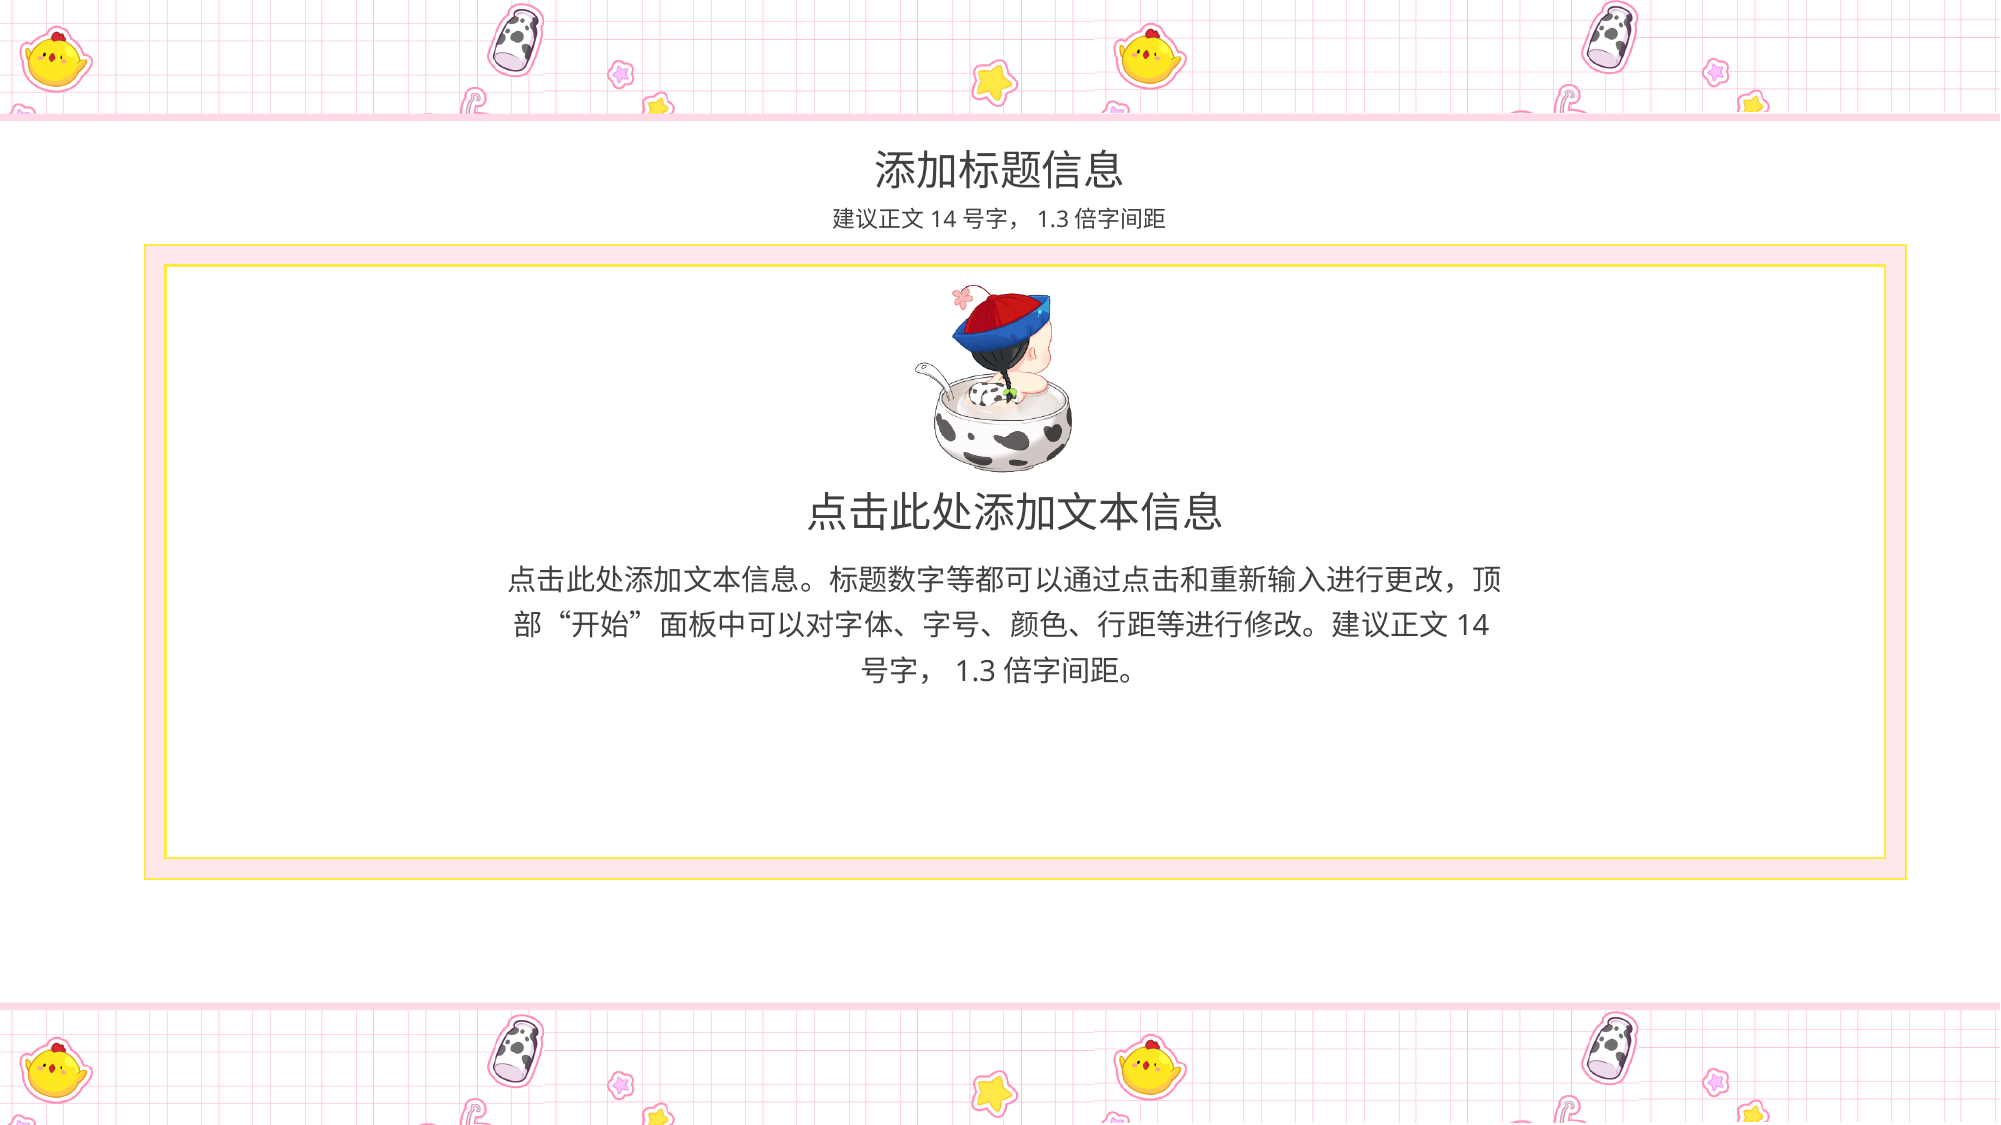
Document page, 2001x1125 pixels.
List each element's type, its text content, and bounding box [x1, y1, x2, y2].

picture [0, 1011, 2000, 1125]
picture [0, 0, 2000, 113]
text_box 点击此处添加文本信息。标题数字等都可以通过点击和重新输入进行更改，顶部“开始”面板中可以对字体、字号、颜色、行距等进行修改。建议正文14号字，1.3倍字间距。 [492, 543, 1518, 695]
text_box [807, 136, 1193, 241]
text_box 点击此处添加文本信息 [776, 478, 1254, 544]
picture [898, 275, 1102, 479]
text_box [144, 244, 1907, 880]
